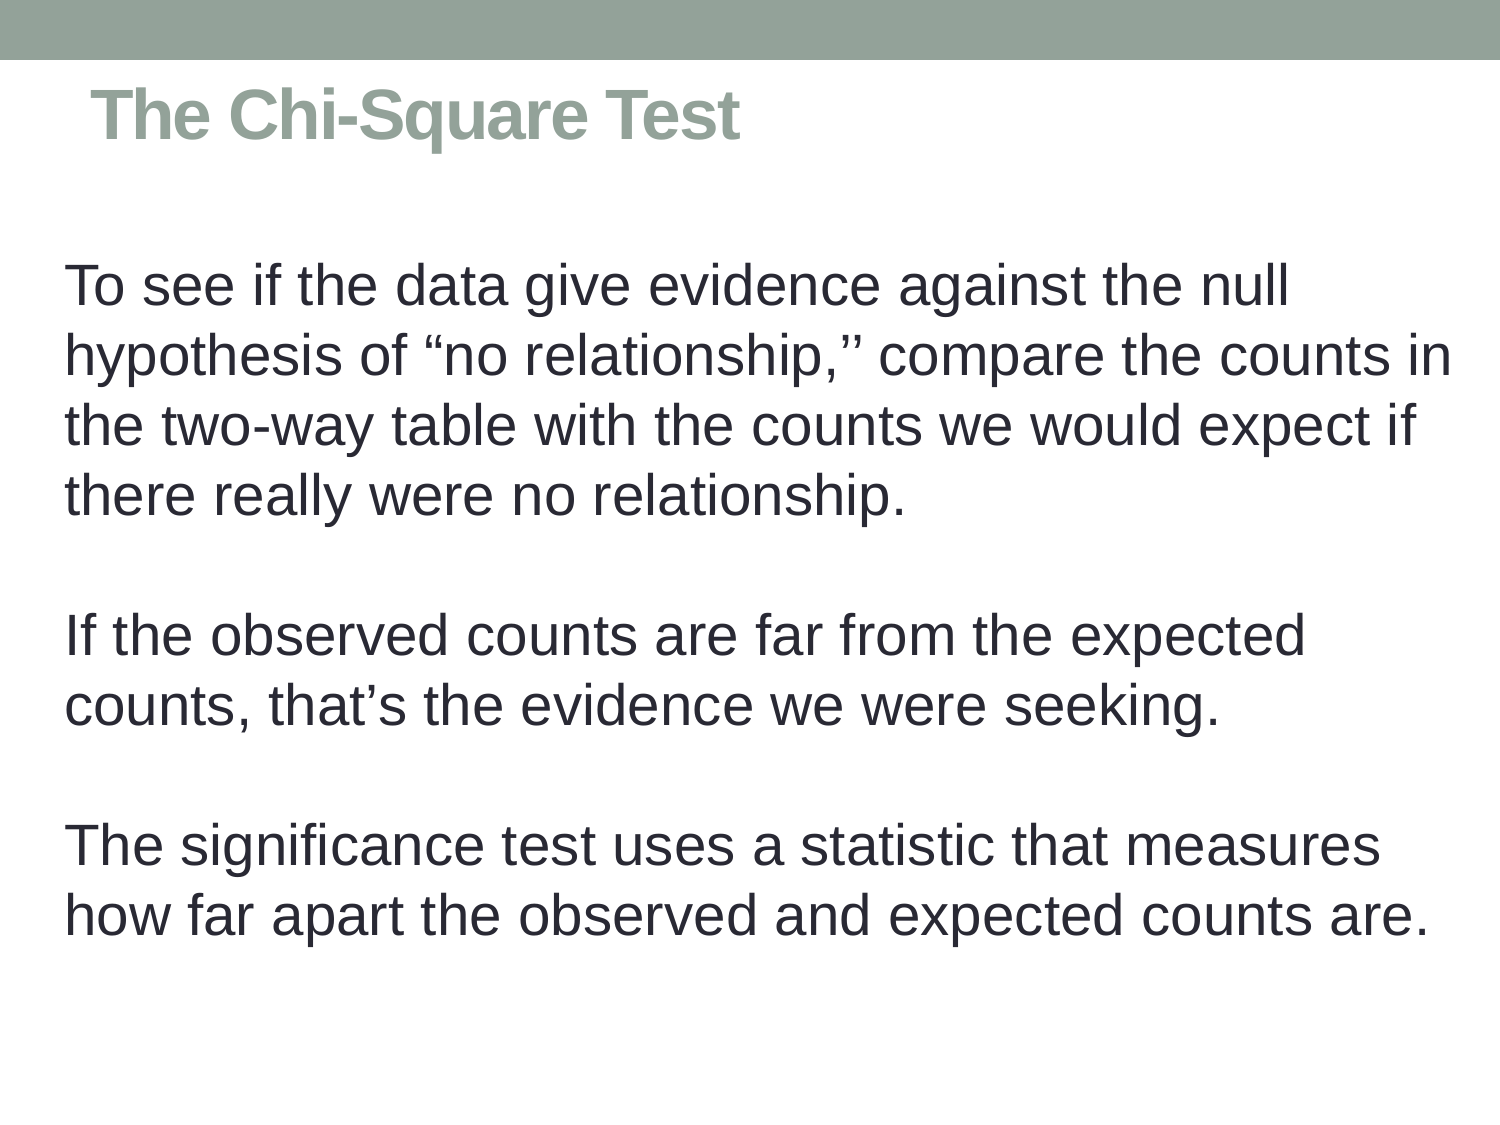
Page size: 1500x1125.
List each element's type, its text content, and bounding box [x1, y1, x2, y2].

title The Chi-Square Test [75, 60, 1425, 239]
text_box To see if the data give evidence against the null hypothesis of “no relationship,’’ compare the counts in the two-way table with the counts we would expect if there really were no relationship. If the observed counts are far from the expected counts, that’s the evidence we were seeking. The significance test uses a statistic that measures how far apart the observed and expected counts are. [49, 239, 1487, 955]
